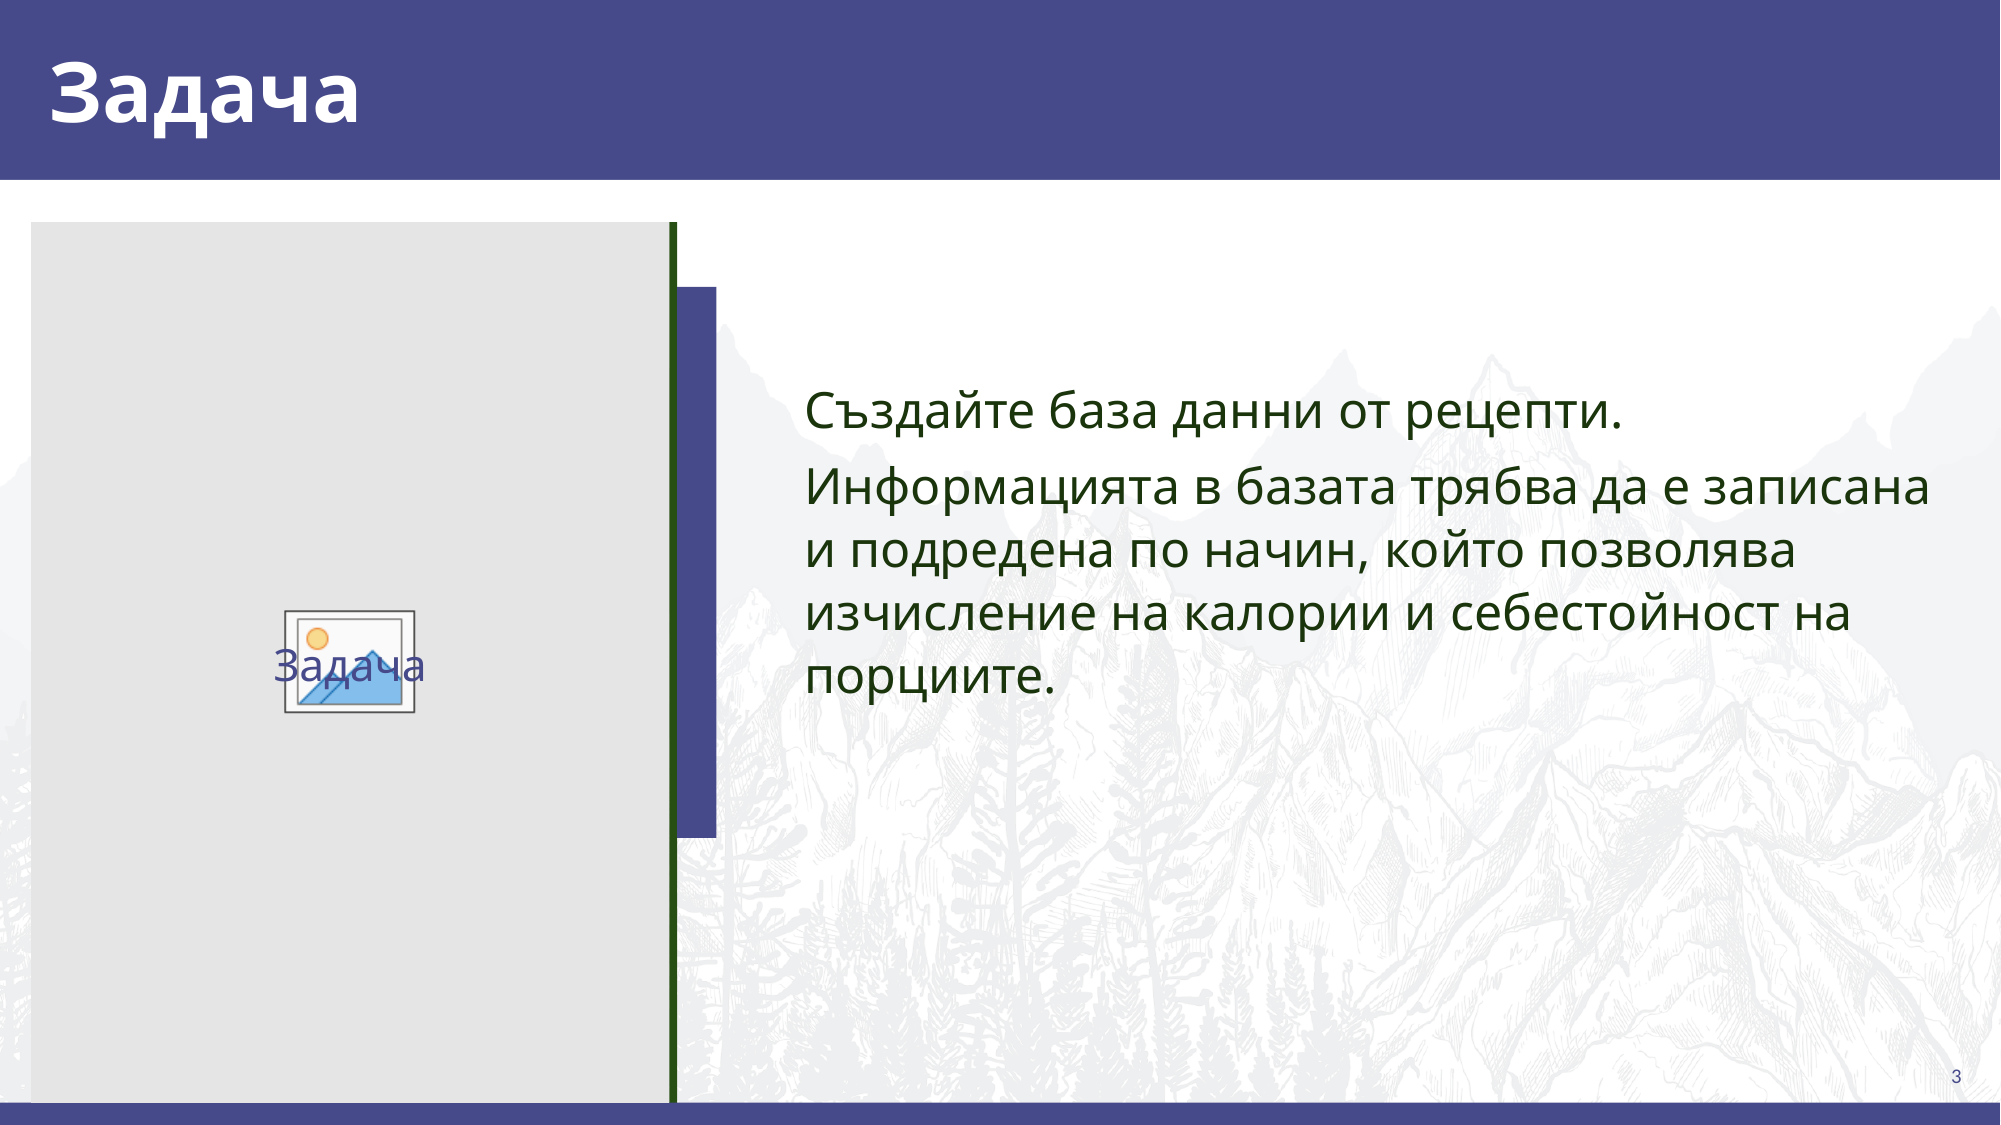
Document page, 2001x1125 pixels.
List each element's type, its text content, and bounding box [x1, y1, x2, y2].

picture [30, 222, 670, 1103]
list Създайте база данни от рецепти. Информацията в базата трябва да е записана и подредена по начин, който позволява изчисление на калории и себестойност на порциите. [786, 222, 1968, 1047]
title Задача [31, 16, 1591, 162]
slide_number 3 [1897, 1049, 1968, 1101]
